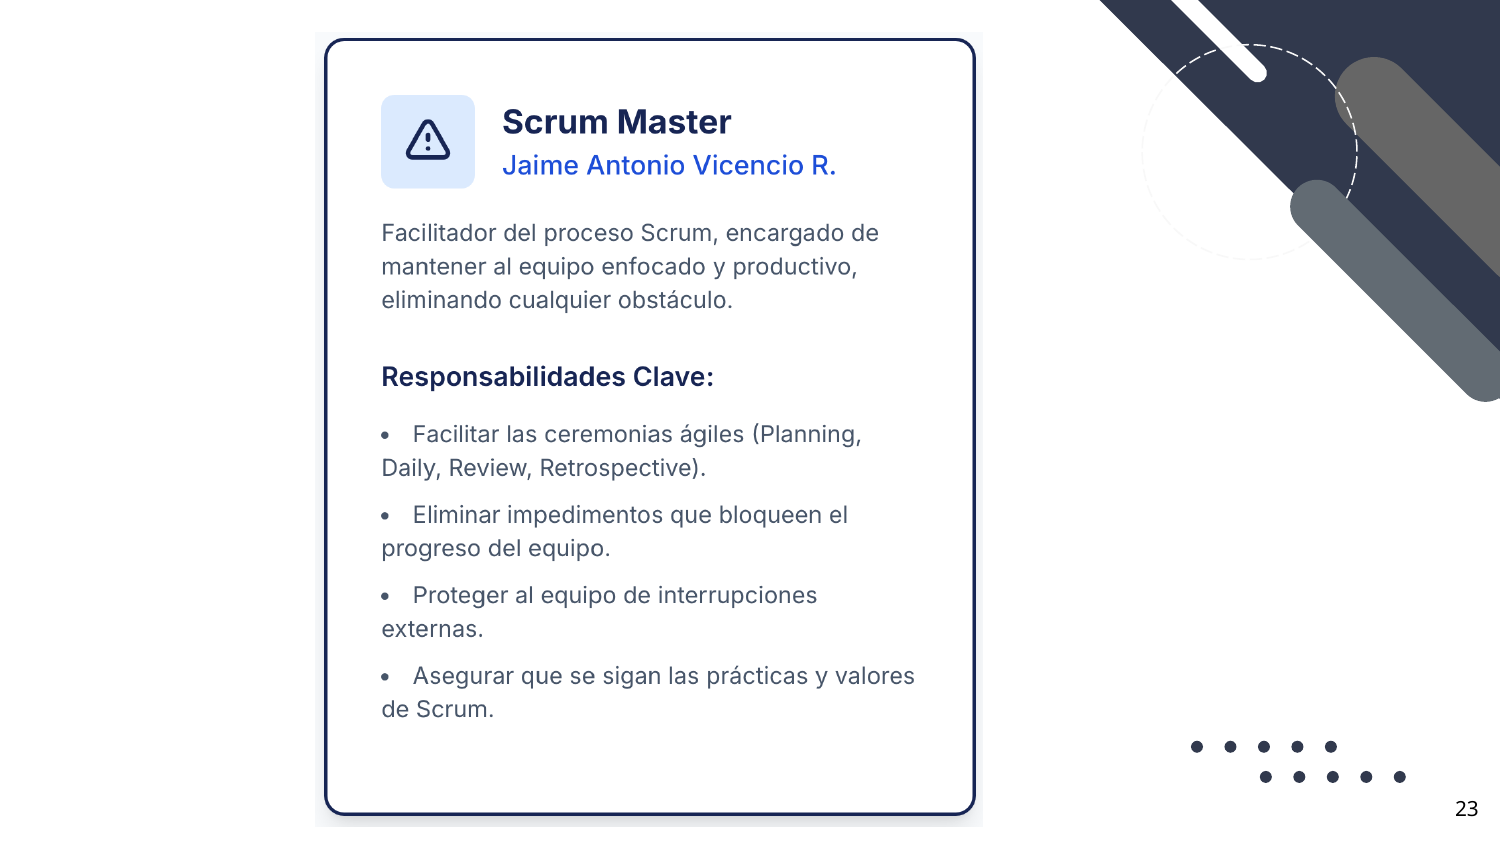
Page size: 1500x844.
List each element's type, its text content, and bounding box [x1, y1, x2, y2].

picture [315, 32, 983, 827]
slide_number ‹#› [1403, 779, 1494, 844]
